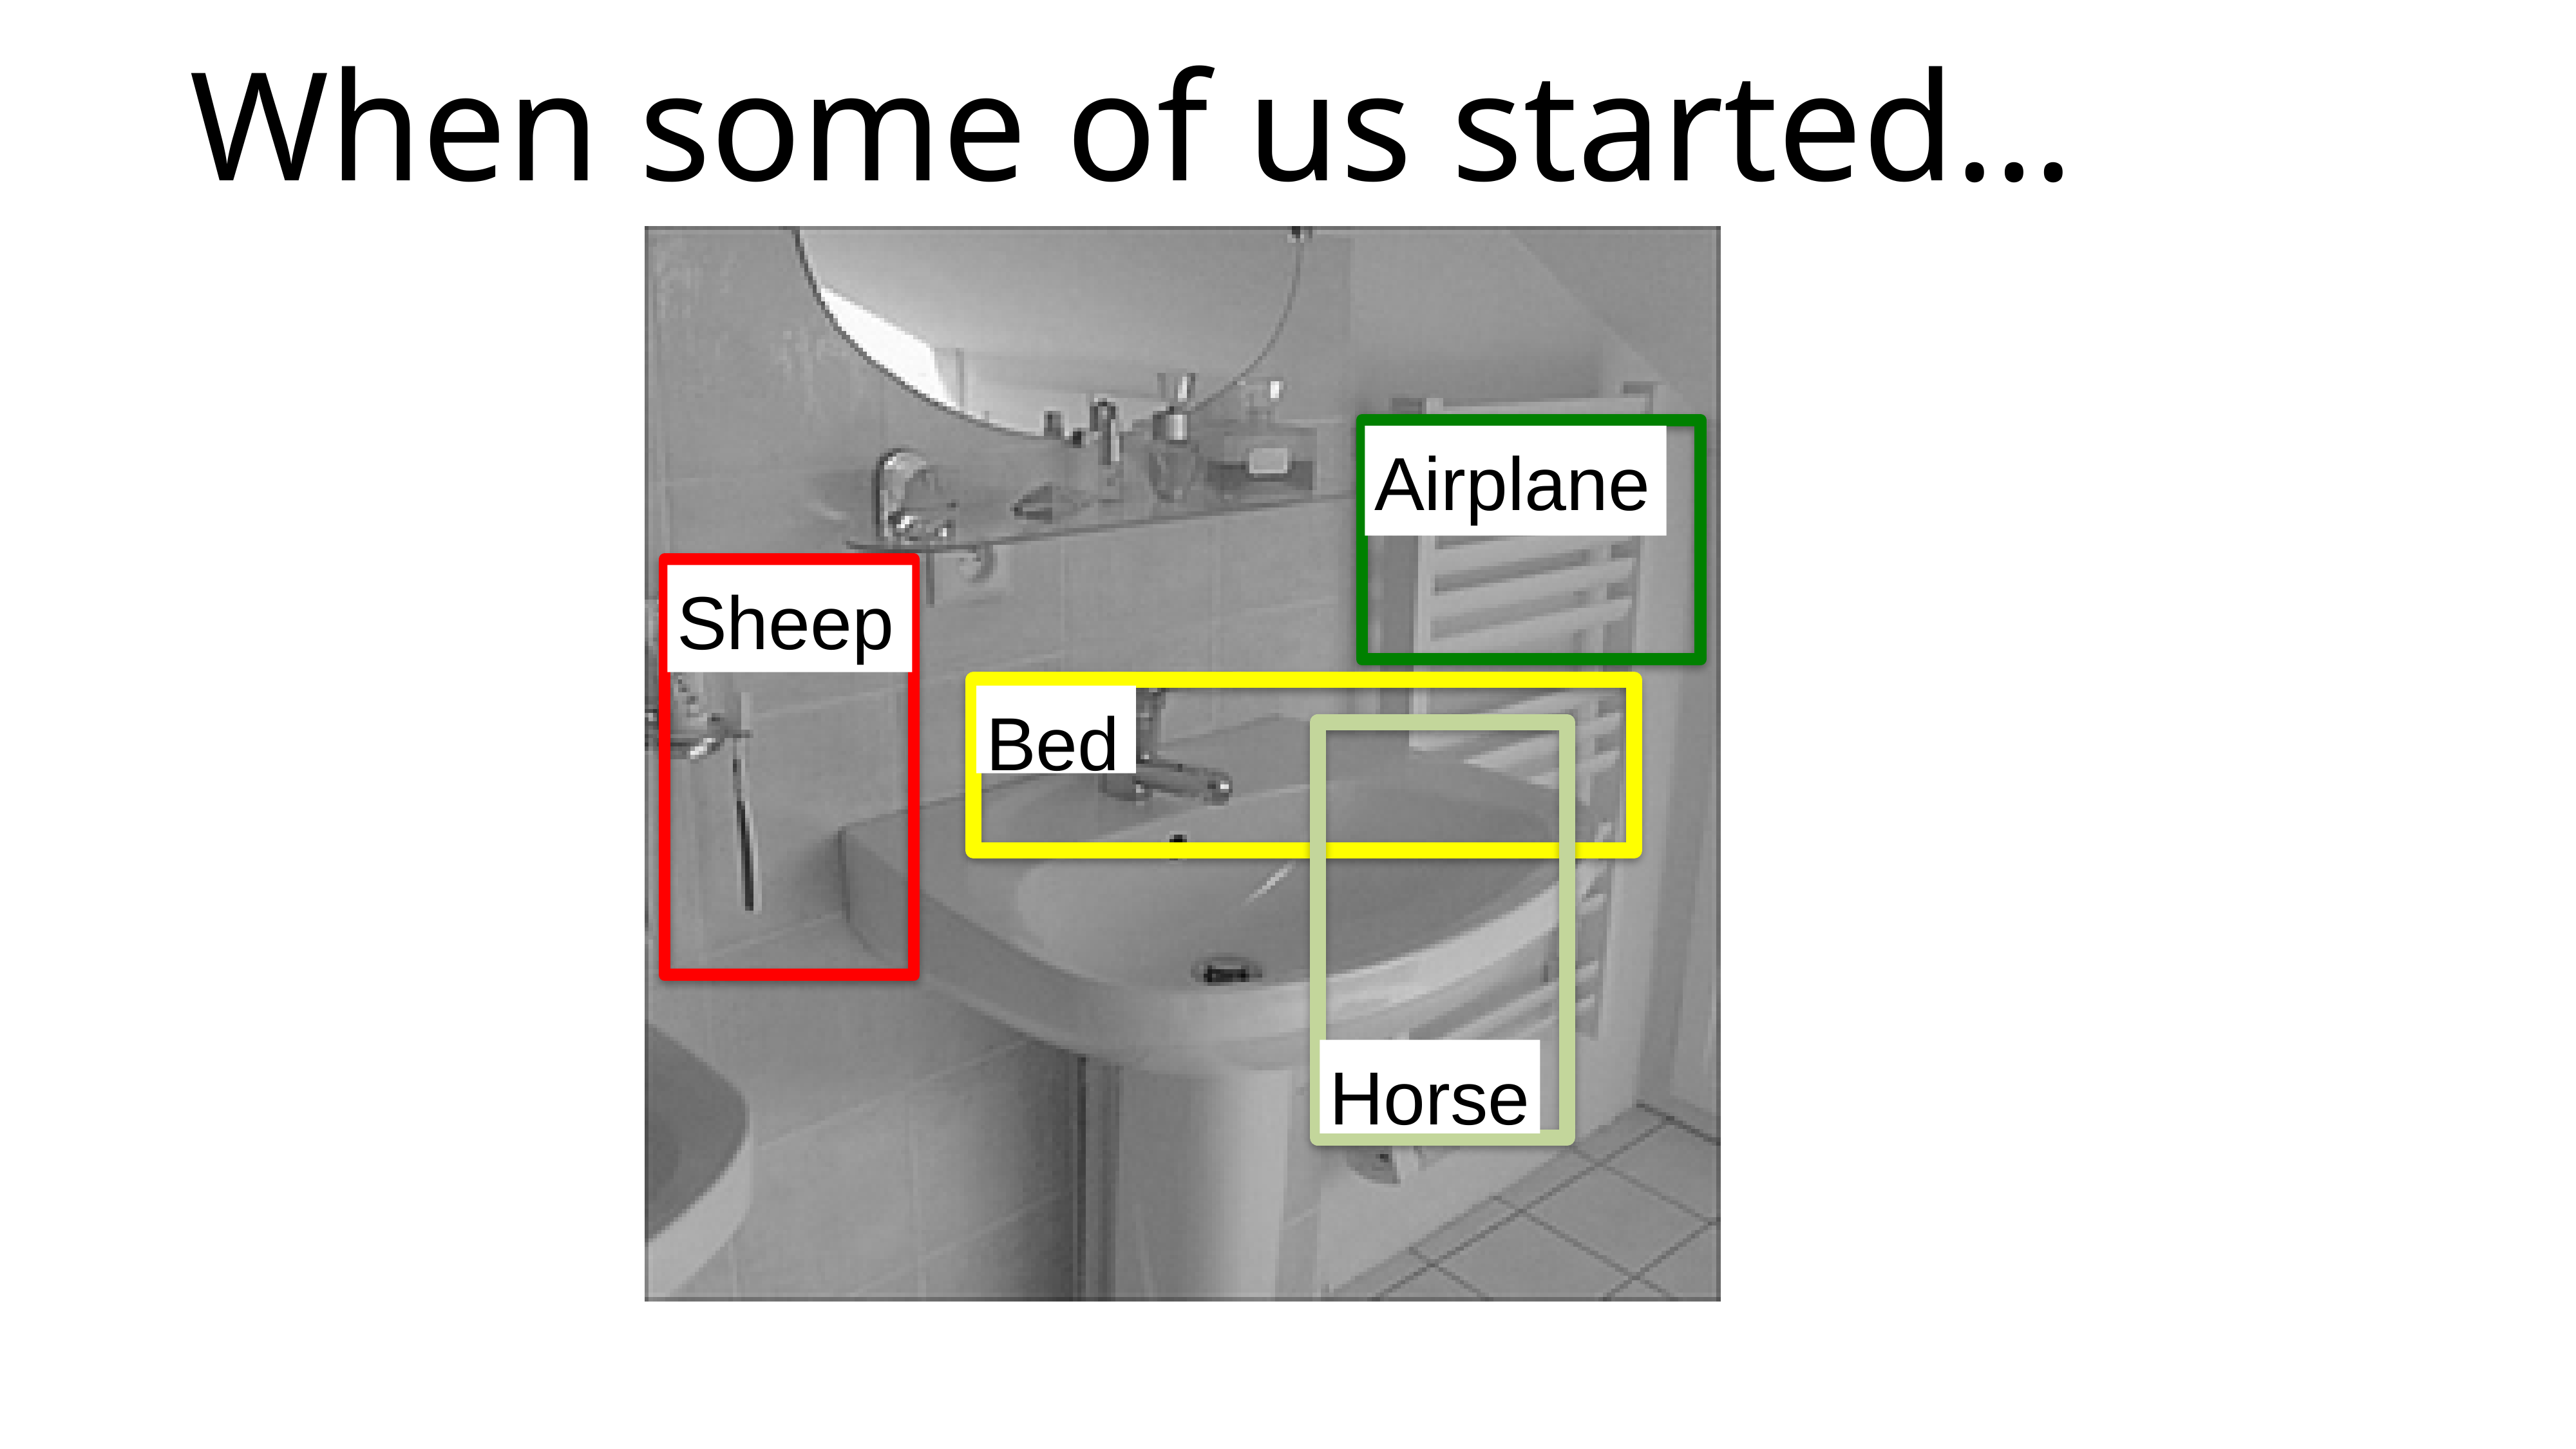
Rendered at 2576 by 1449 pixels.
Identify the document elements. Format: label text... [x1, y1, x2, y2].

title When some of us started… [184, 0, 2404, 242]
picture [645, 225, 1721, 1302]
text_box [664, 420, 1701, 1138]
